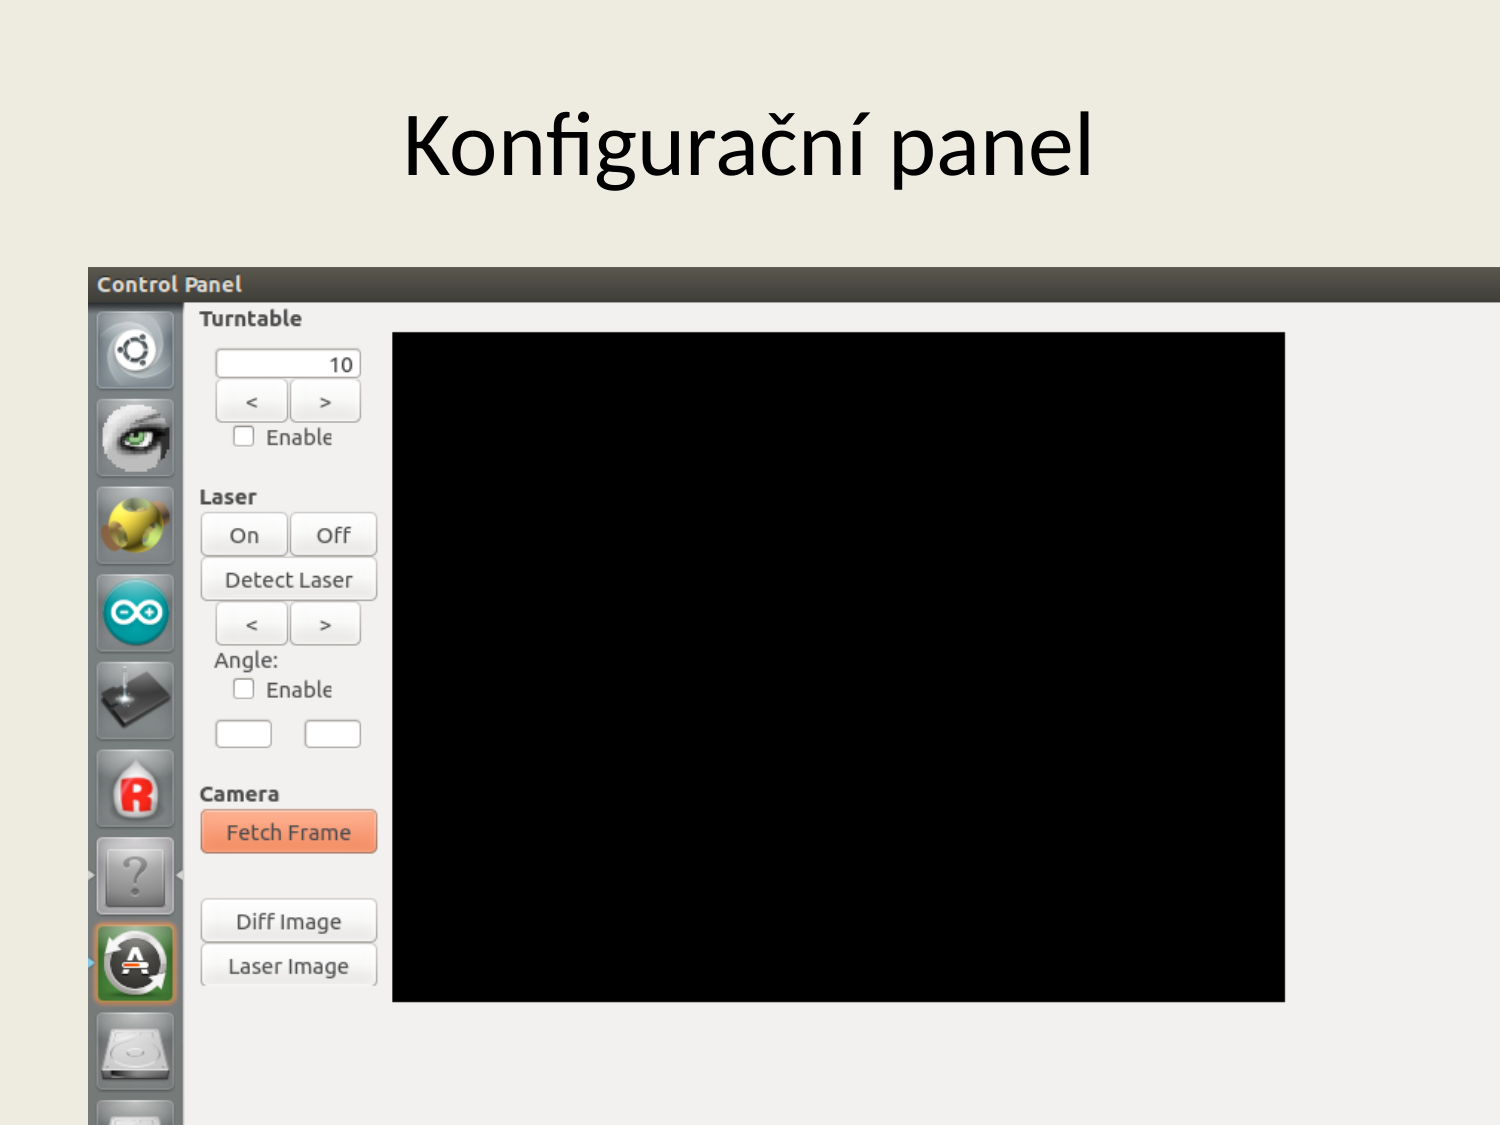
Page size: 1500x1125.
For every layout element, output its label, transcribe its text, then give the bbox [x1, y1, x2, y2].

title Konfigurační panel [75, 45, 1425, 233]
picture [88, 266, 1500, 1125]
